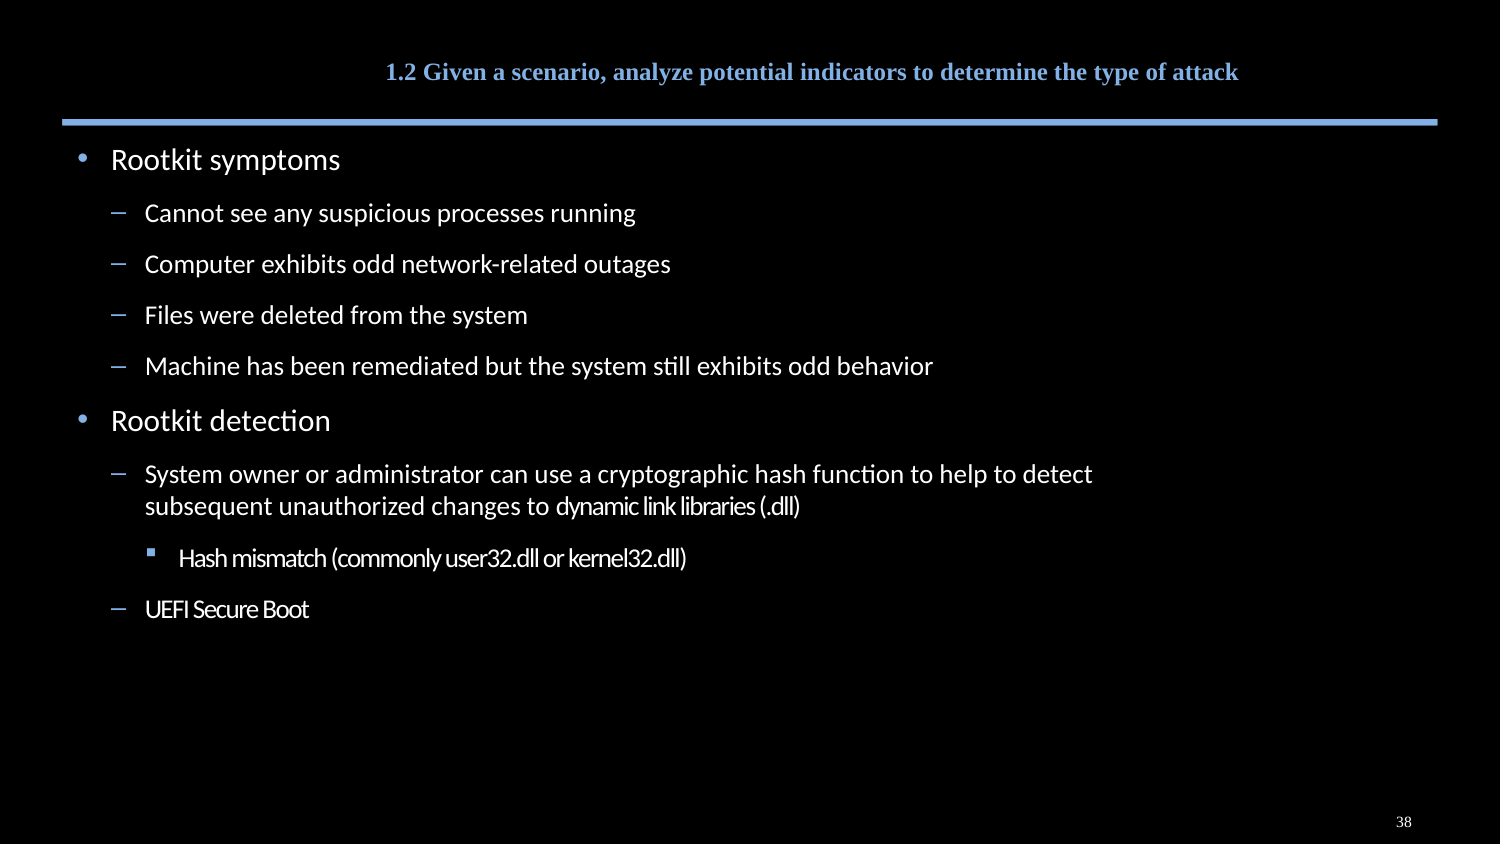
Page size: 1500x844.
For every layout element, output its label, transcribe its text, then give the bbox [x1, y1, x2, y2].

title 1.2 Given a scenario, analyze potential indicators to determine the type of attack [358, 9, 1268, 132]
slide_number 38 [1310, 802, 1499, 841]
list Rootkit symptoms Cannot see any suspicious processes running Computer exhibits odd network-related outages Files were deleted from the system Machine has been remediated but the system still exhibits odd behavior Rootkit detection System owner or administrator can use a cryptographic hash function to help to detect subsequent unauthorized changes to dynamic link libraries (.dll) Hash mismatch (commonly user32.dll or kernel32.dll) UEFI Secure Boot [62, 131, 1225, 788]
